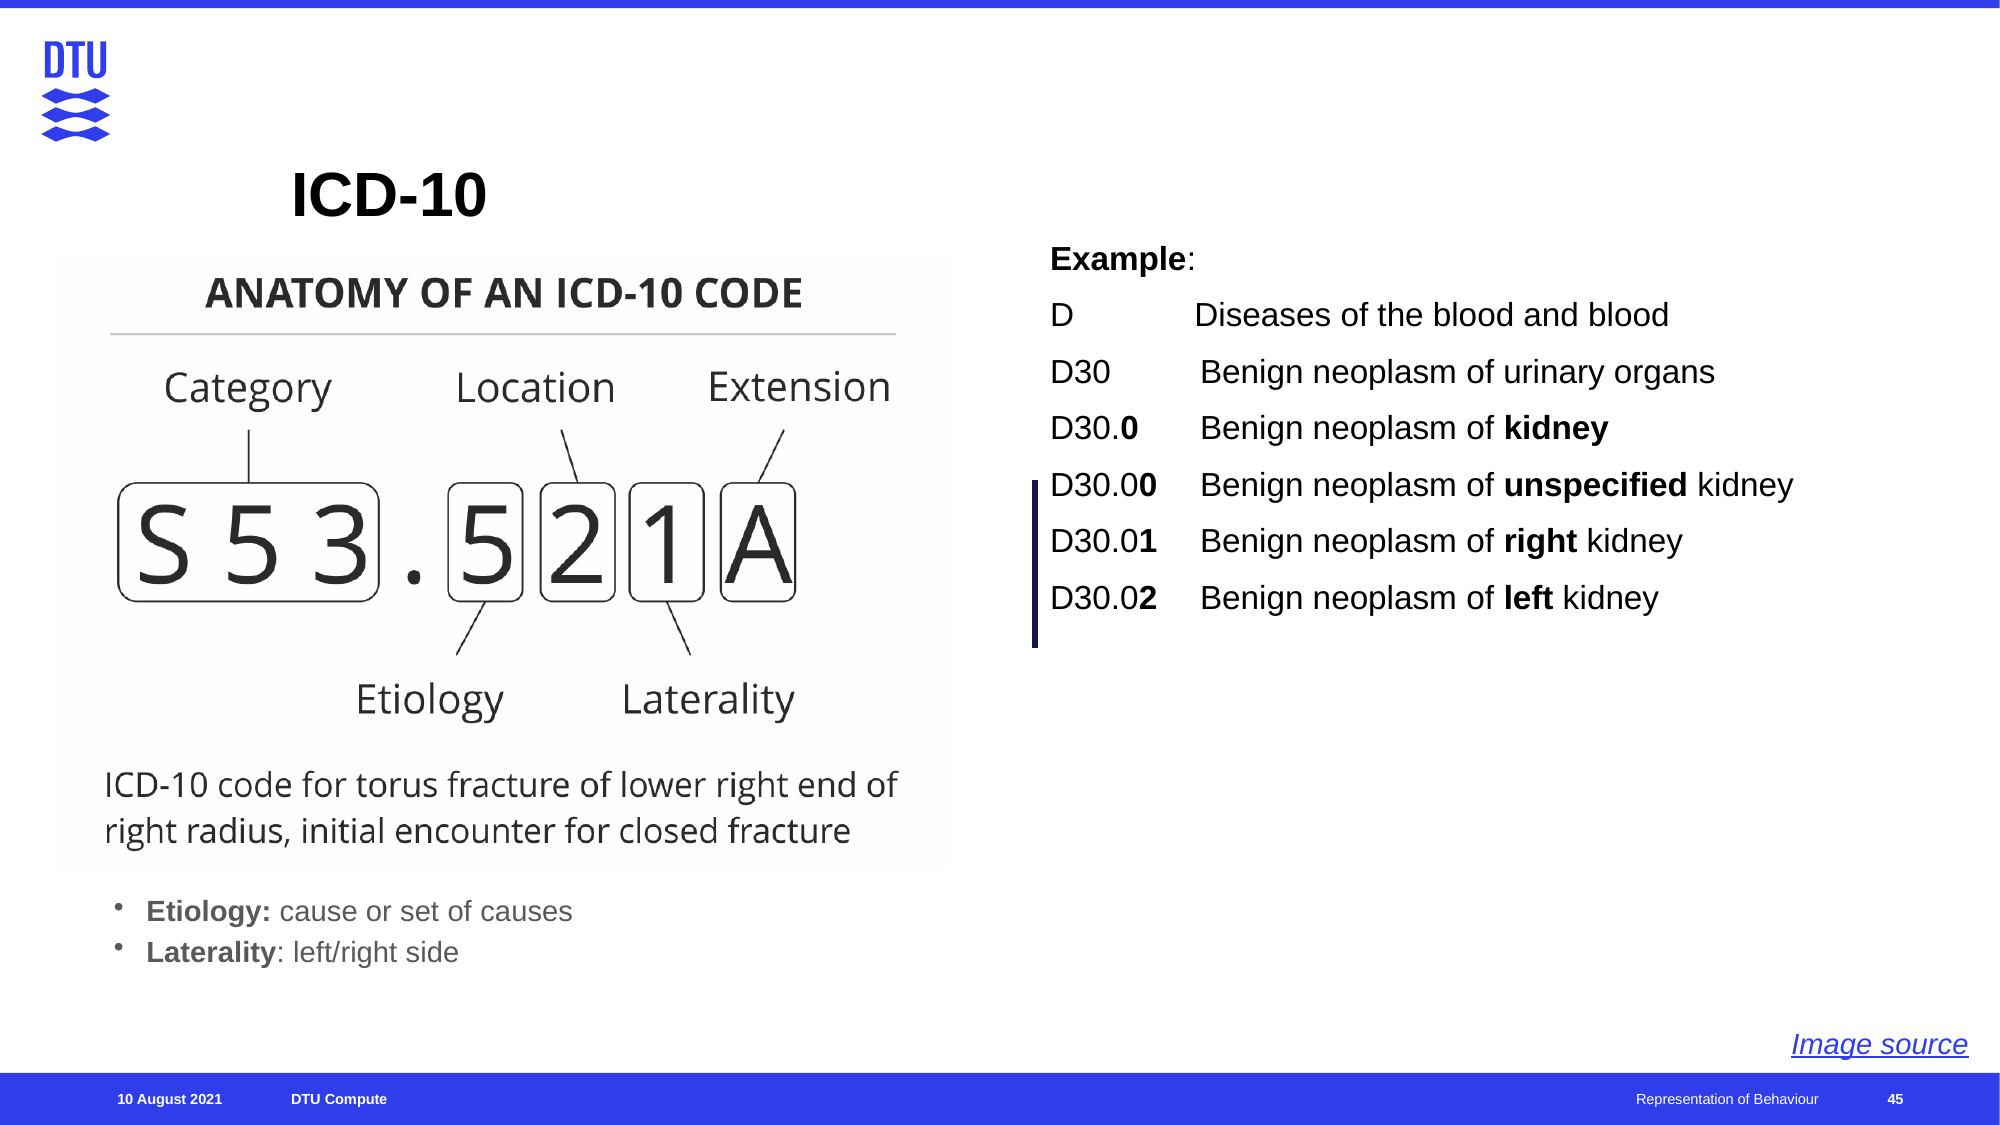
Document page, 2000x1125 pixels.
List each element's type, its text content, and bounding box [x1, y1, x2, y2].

slide_number 45 [1887, 1073, 1959, 1125]
picture [54, 253, 951, 869]
text_box Example: D Diseases of the blood and blood D30 Benign neoplasm of urinary organs D30.0 Benign neoplasm of kidney D30.00 Benign neoplasm of unspecified kidney D30.01 Benign neoplasm of right kidney D30.02 Benign neoplasm of left kidney [1035, 229, 2000, 624]
text_box Image source [1791, 1024, 1969, 1060]
title ICD-10 [291, 69, 1819, 230]
list Etiology: cause or set of causes Laterality: left/right side [113, 892, 835, 1025]
